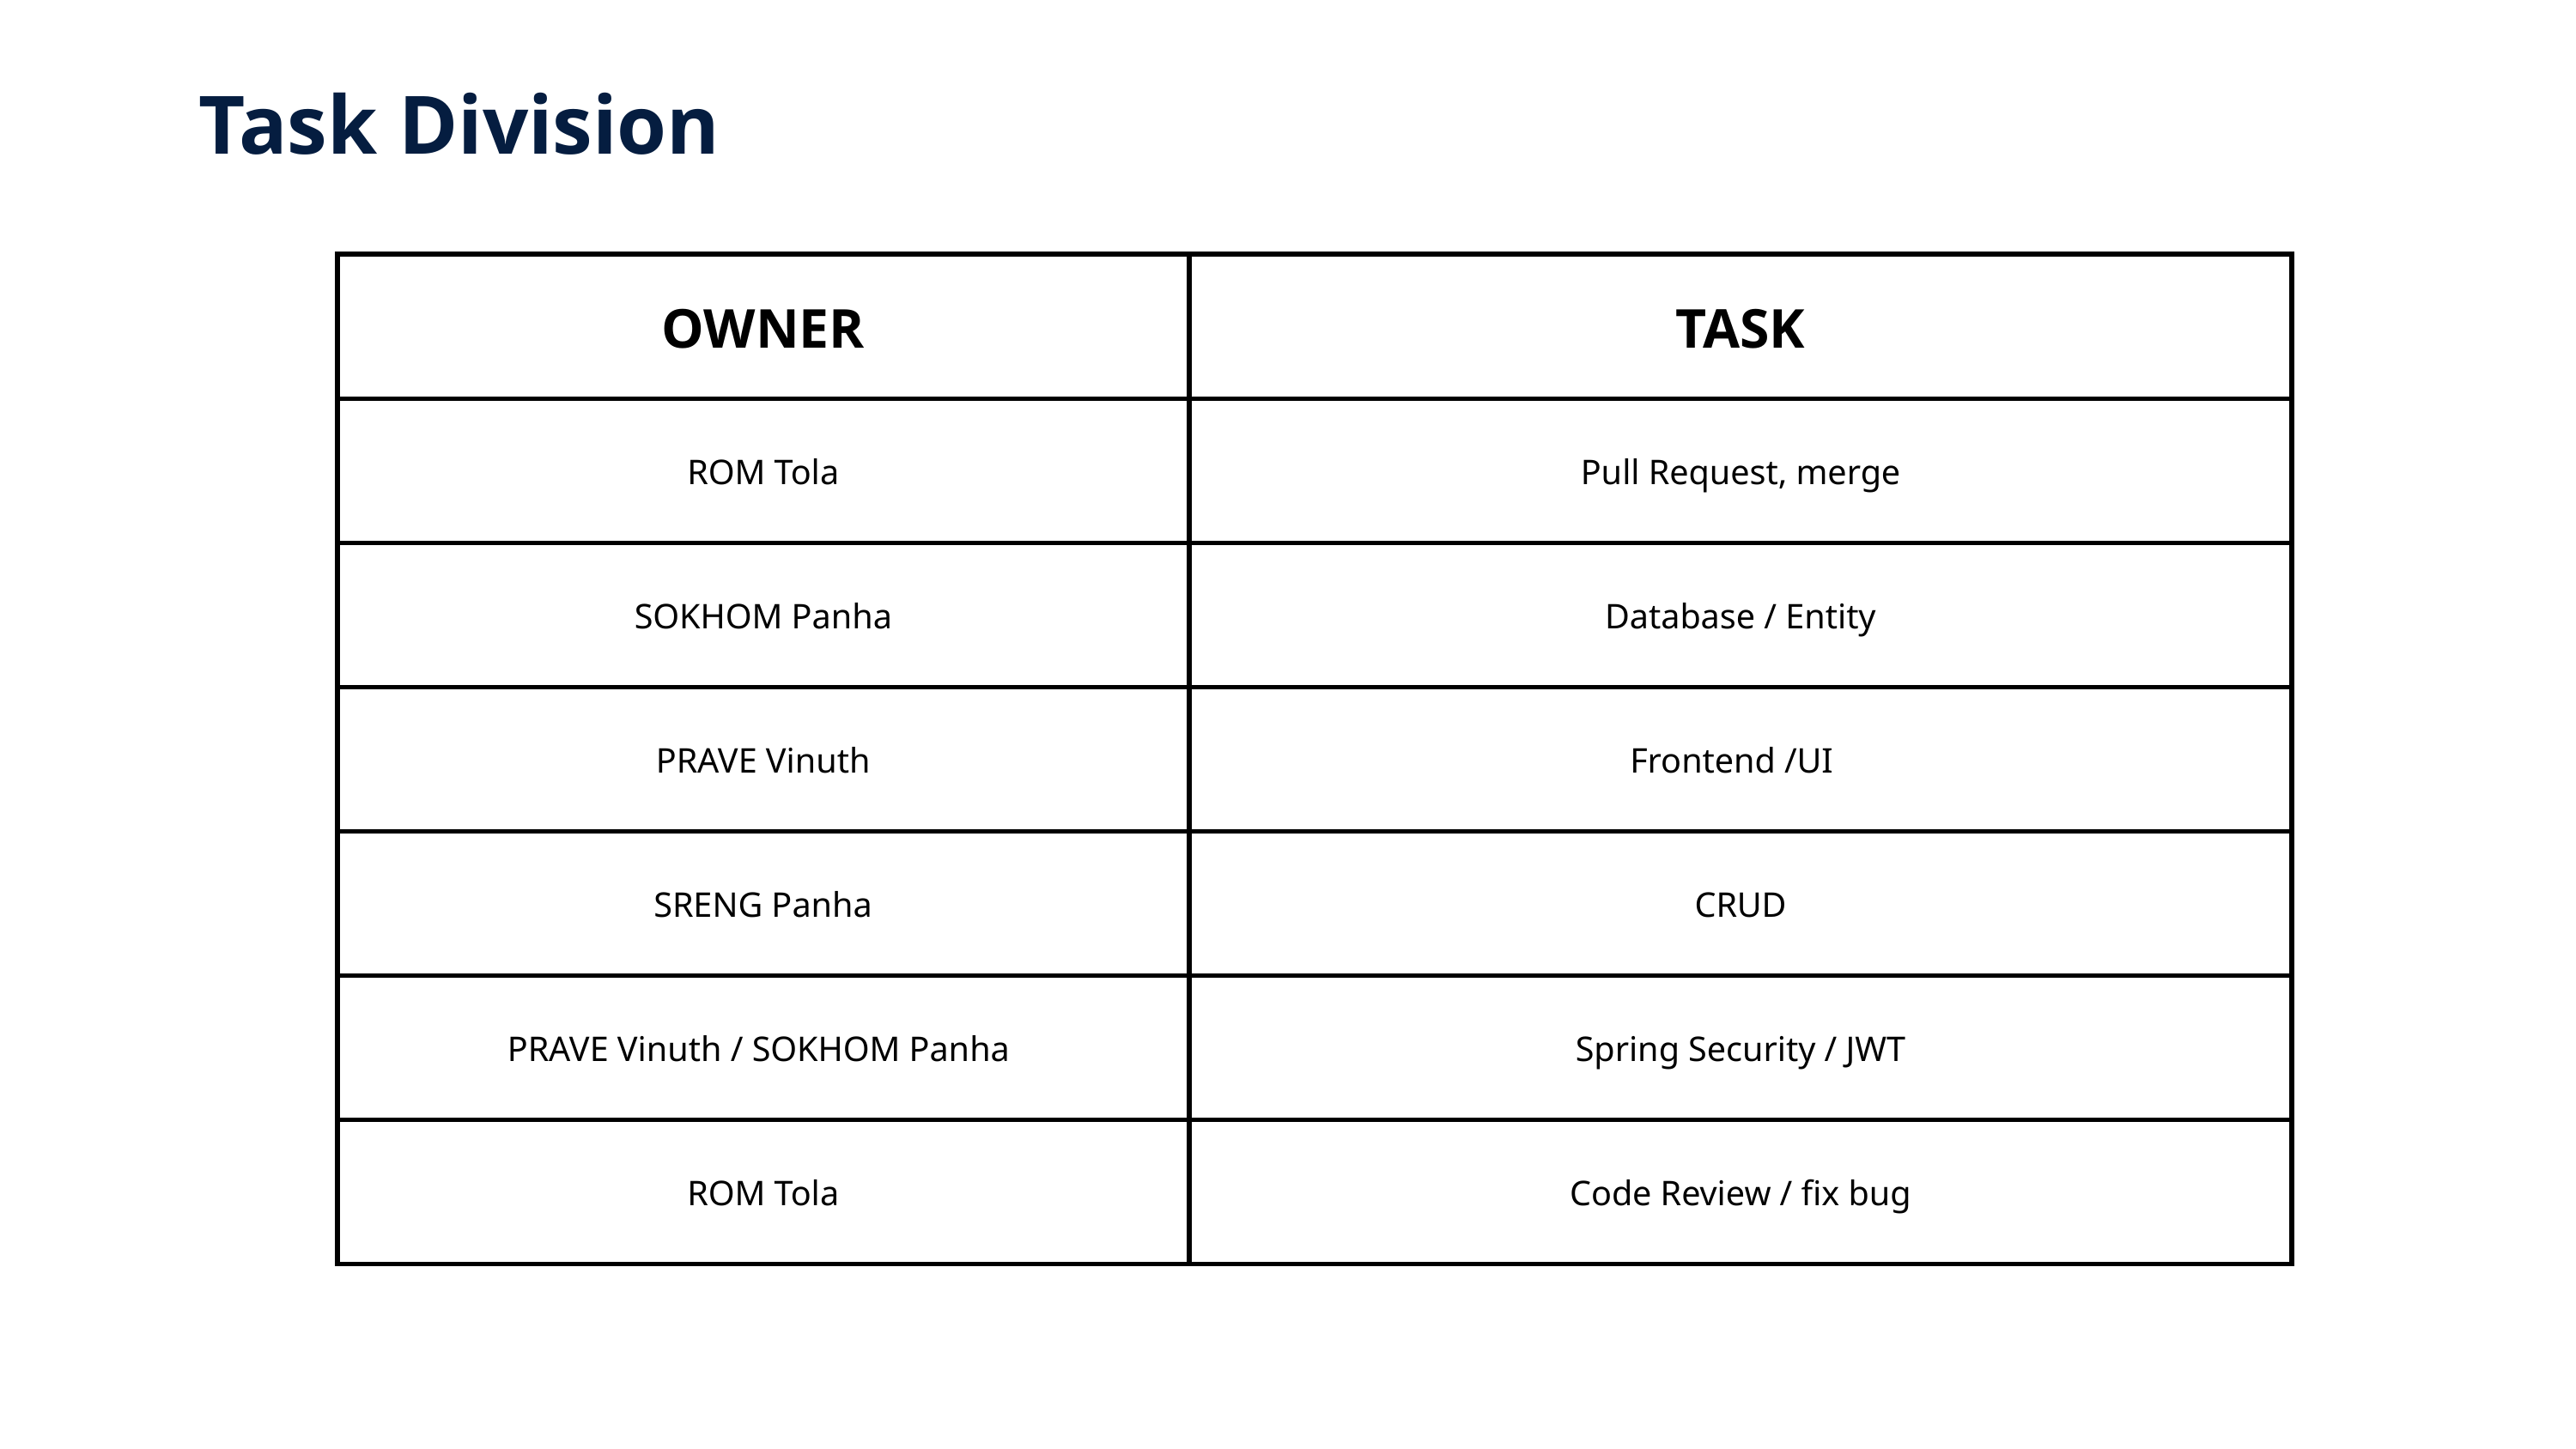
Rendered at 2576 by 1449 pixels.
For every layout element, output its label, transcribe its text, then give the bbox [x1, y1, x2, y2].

table_header TASK [1192, 257, 2289, 397]
table_cell ROM Tola [340, 401, 1187, 541]
text_box Task Division [198, 57, 1315, 170]
table_cell SRENG Panha [340, 834, 1187, 973]
table_cell CRUD [1192, 834, 2289, 973]
table_cell Frontend /UI [1192, 689, 2289, 829]
table_cell PRAVE Vinuth / SOKHOM Panha [340, 978, 1187, 1118]
table_cell ROM Tola [340, 1122, 1187, 1262]
table_cell SOKHOM Panha [340, 545, 1187, 685]
table_cell PRAVE Vinuth [340, 689, 1187, 829]
table_cell Code Review / fix bug [1192, 1122, 2289, 1262]
table_cell Database / Entity [1192, 545, 2289, 685]
table_cell Pull Request, merge [1192, 401, 2289, 541]
table_cell Spring Security / JWT [1192, 978, 2289, 1118]
table_header OWNER [340, 257, 1187, 397]
